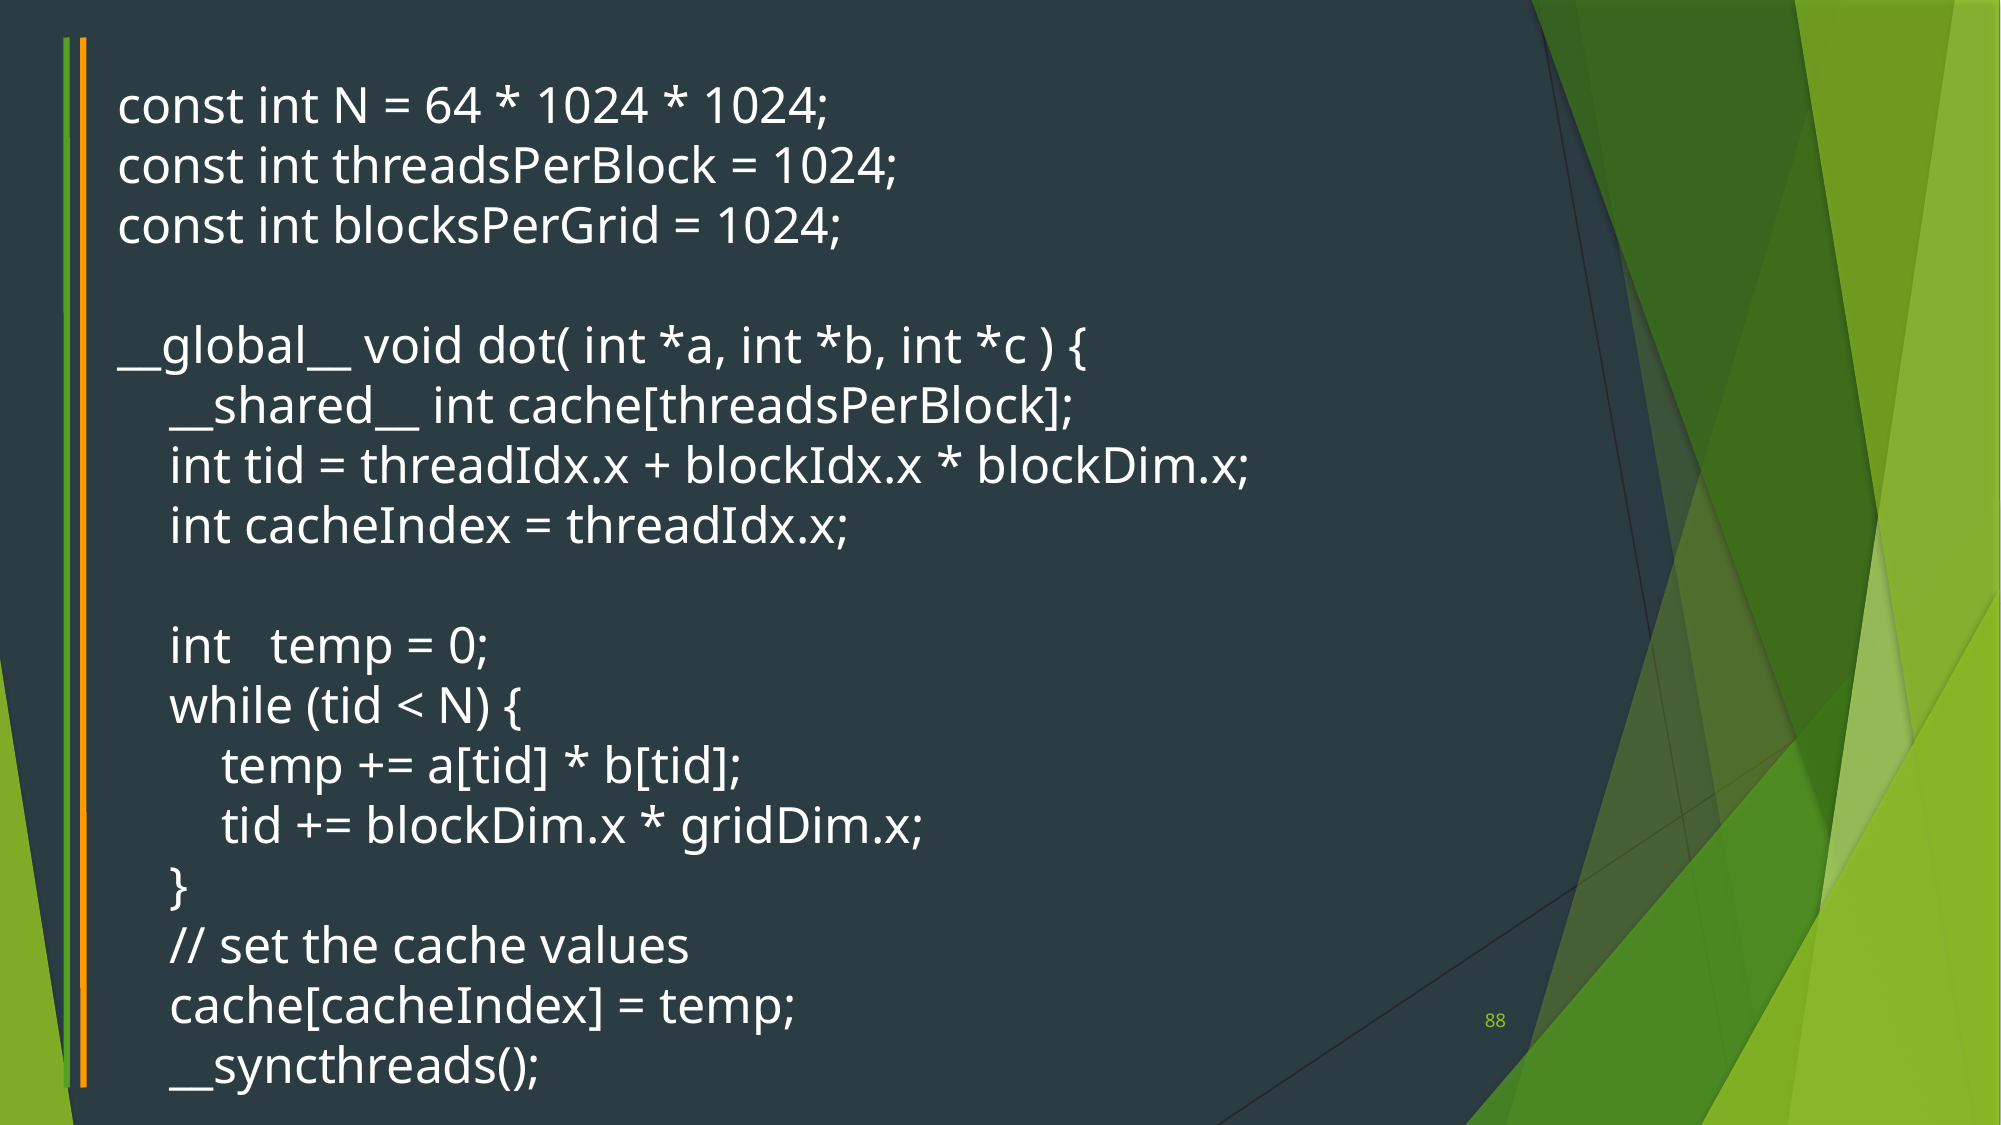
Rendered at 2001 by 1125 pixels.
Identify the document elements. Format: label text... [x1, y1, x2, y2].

text_box const int N = 64 * 1024 * 1024; const int threadsPerBlock = 1024; const int blocksPerGrid = 1024; __global__ void dot( int *a, int *b, int *c ) { __shared__ int cache[threadsPerBlock]; int tid = threadIdx.x + blockIdx.x * blockDim.x; int cacheIndex = threadIdx.x; int temp = 0; while (tid < N) { temp += a[tid] * b[tid]; tid += blockDim.x * gridDim.x; } // set the cache values cache[cacheIndex] = temp; __syncthreads(); [102, 66, 1449, 1125]
slide_number 88 [1449, 991, 1522, 1051]
